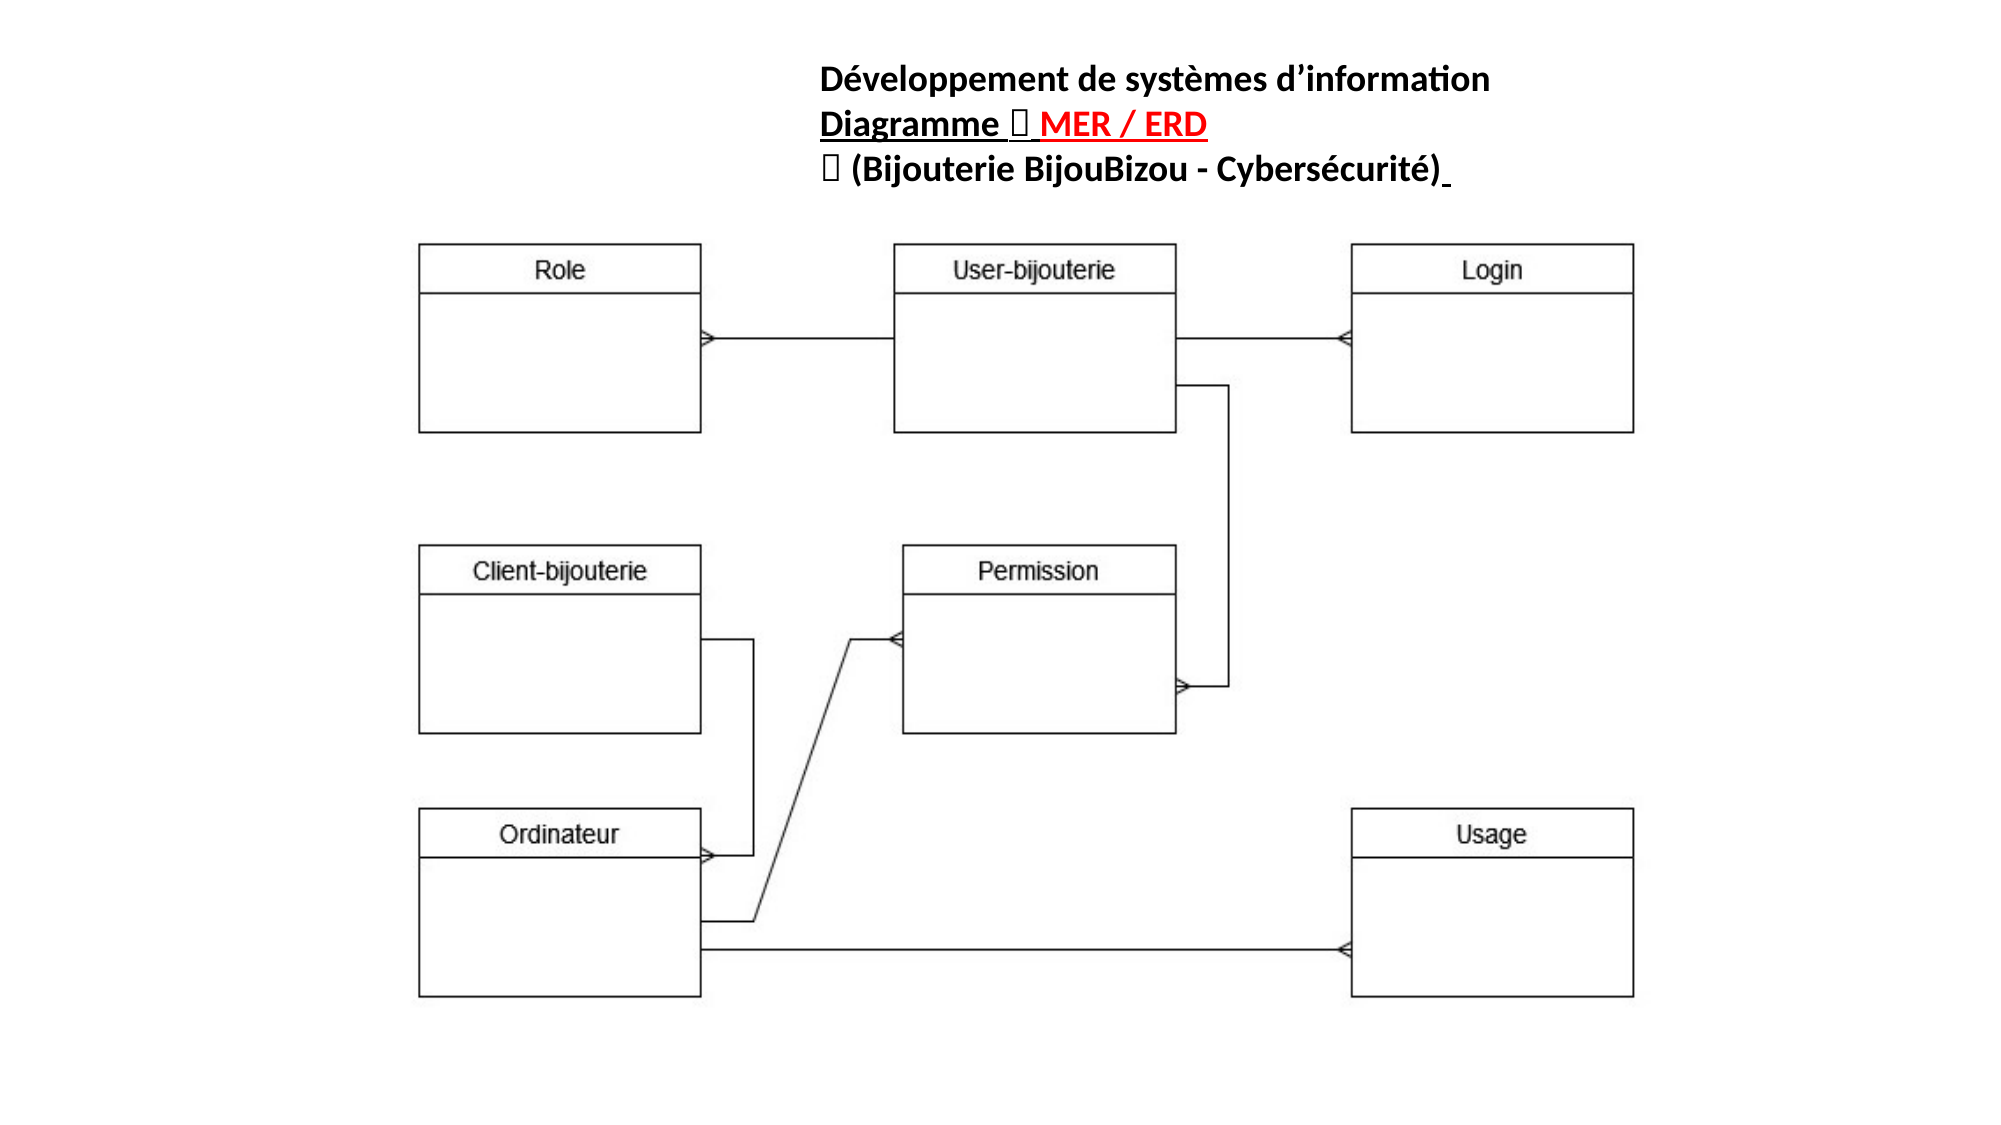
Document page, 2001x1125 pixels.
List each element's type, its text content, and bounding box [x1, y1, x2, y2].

picture [102, 225, 1932, 1125]
text_box Développement de systèmes d’information Diagramme  MER / ERD  (Bijouterie BijouBizou - Cybersécurité) [804, 46, 1863, 197]
